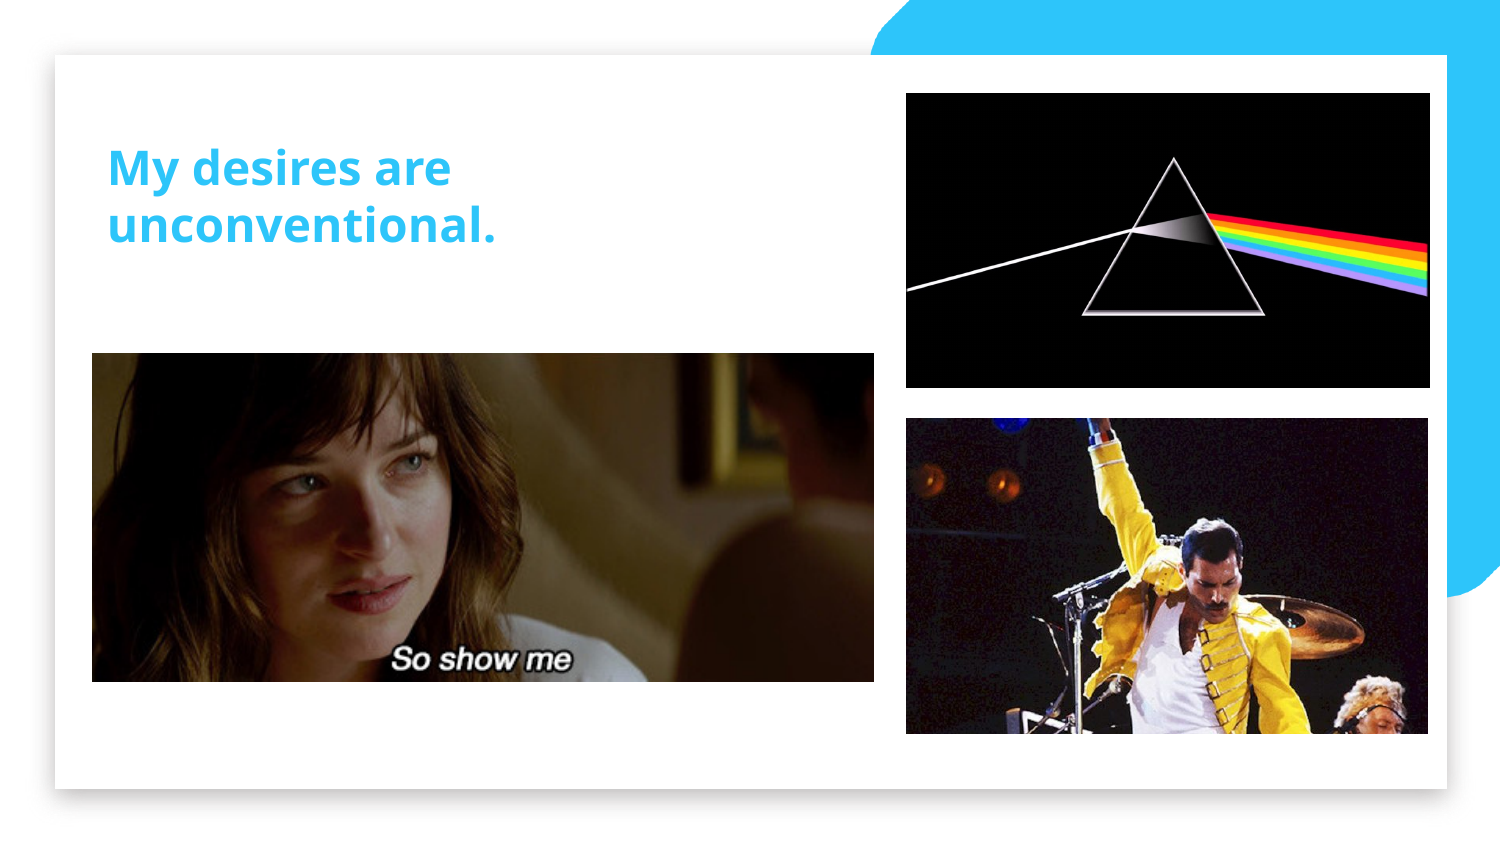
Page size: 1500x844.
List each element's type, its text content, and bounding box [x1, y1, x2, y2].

text_box My desires are unconventional. [91, 122, 750, 204]
picture [0, 0, 1500, 844]
